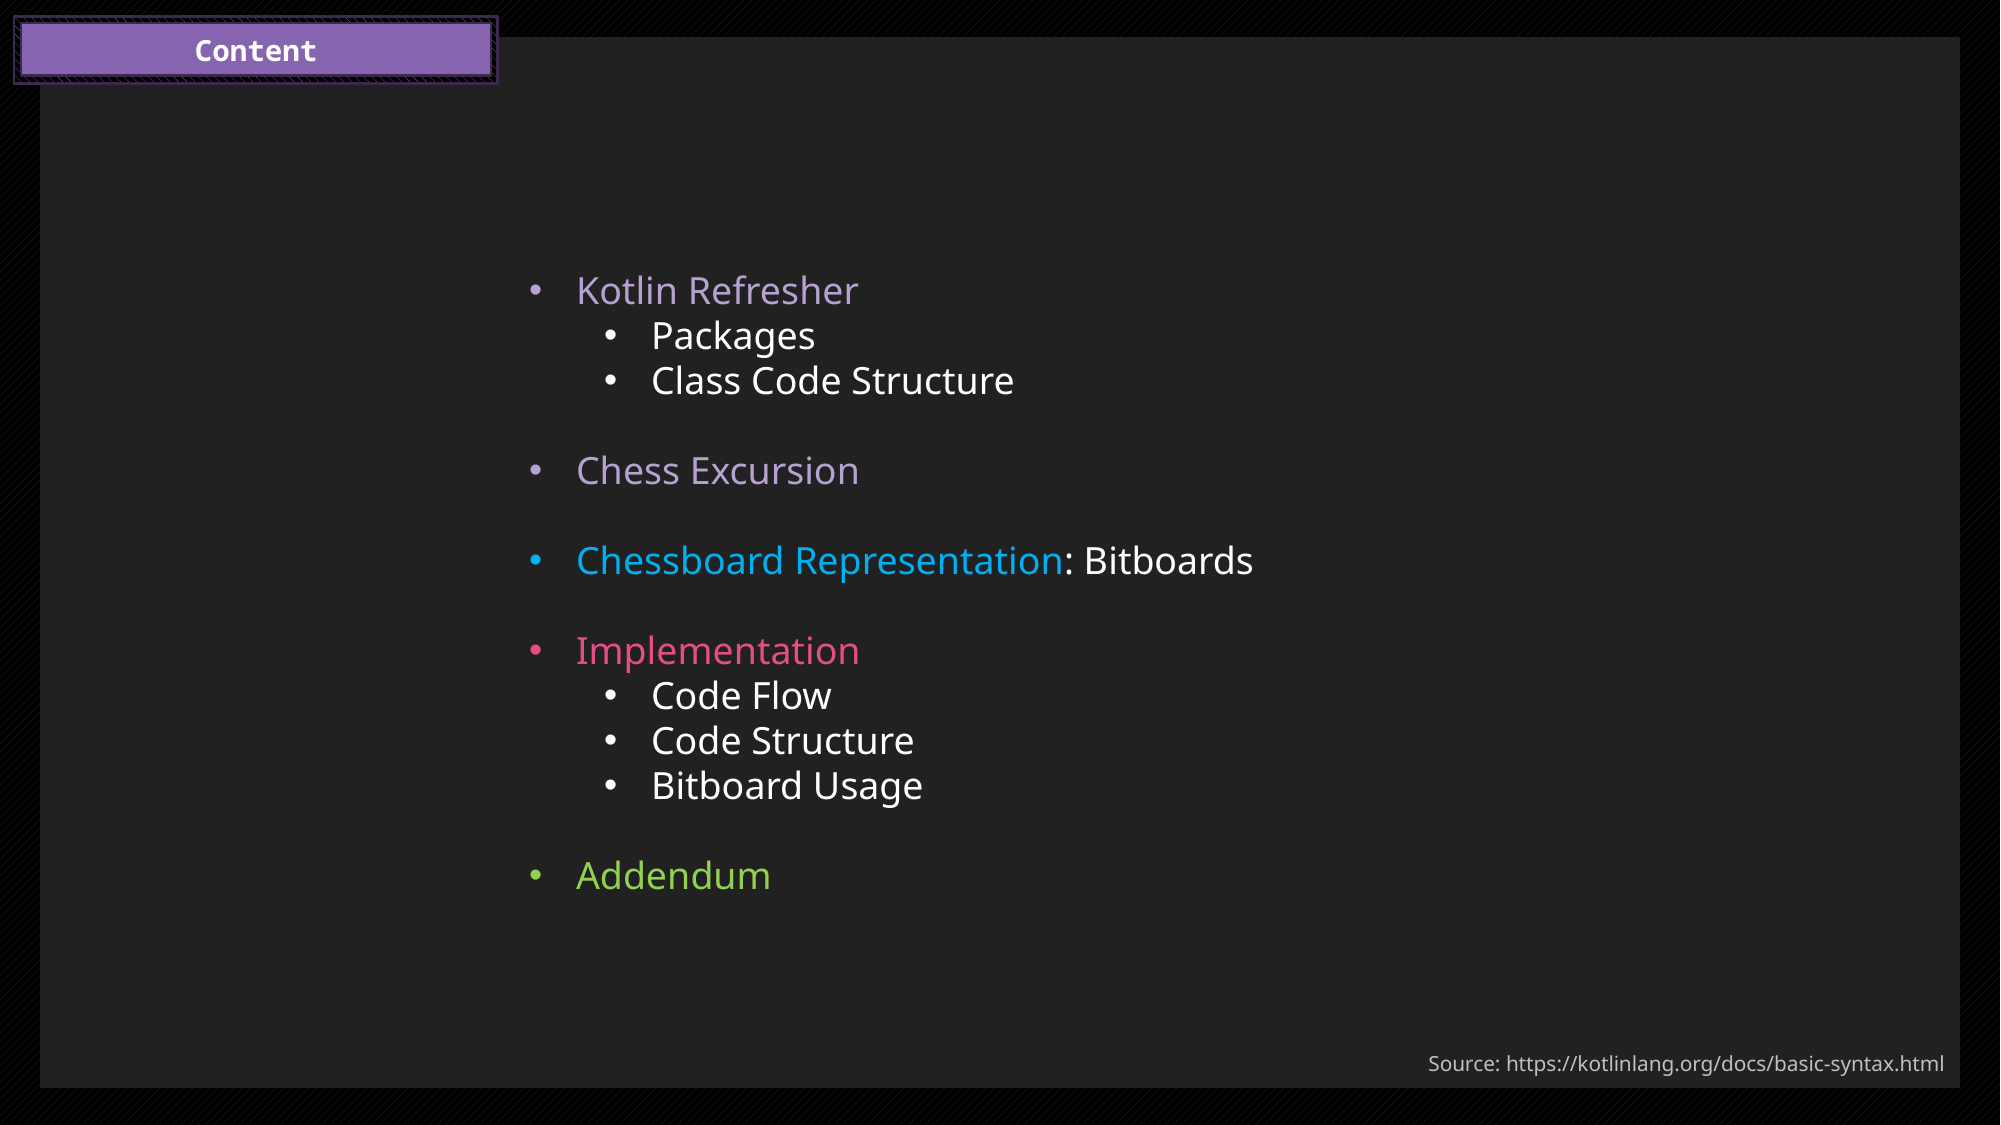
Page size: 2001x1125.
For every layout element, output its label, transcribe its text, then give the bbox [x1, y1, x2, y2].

text_box Kotlin Refresher Packages Class Code Structure Chess Excursion Chessboard Representation: Bitboards Implementation Code Flow Code Structure Bitboard Usage Addendum [514, 259, 1486, 905]
text_box [40, 37, 1960, 1088]
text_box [13, 16, 499, 84]
text_box Source: https://kotlinlang.org/docs/basic-syntax.html [761, 1043, 1960, 1084]
